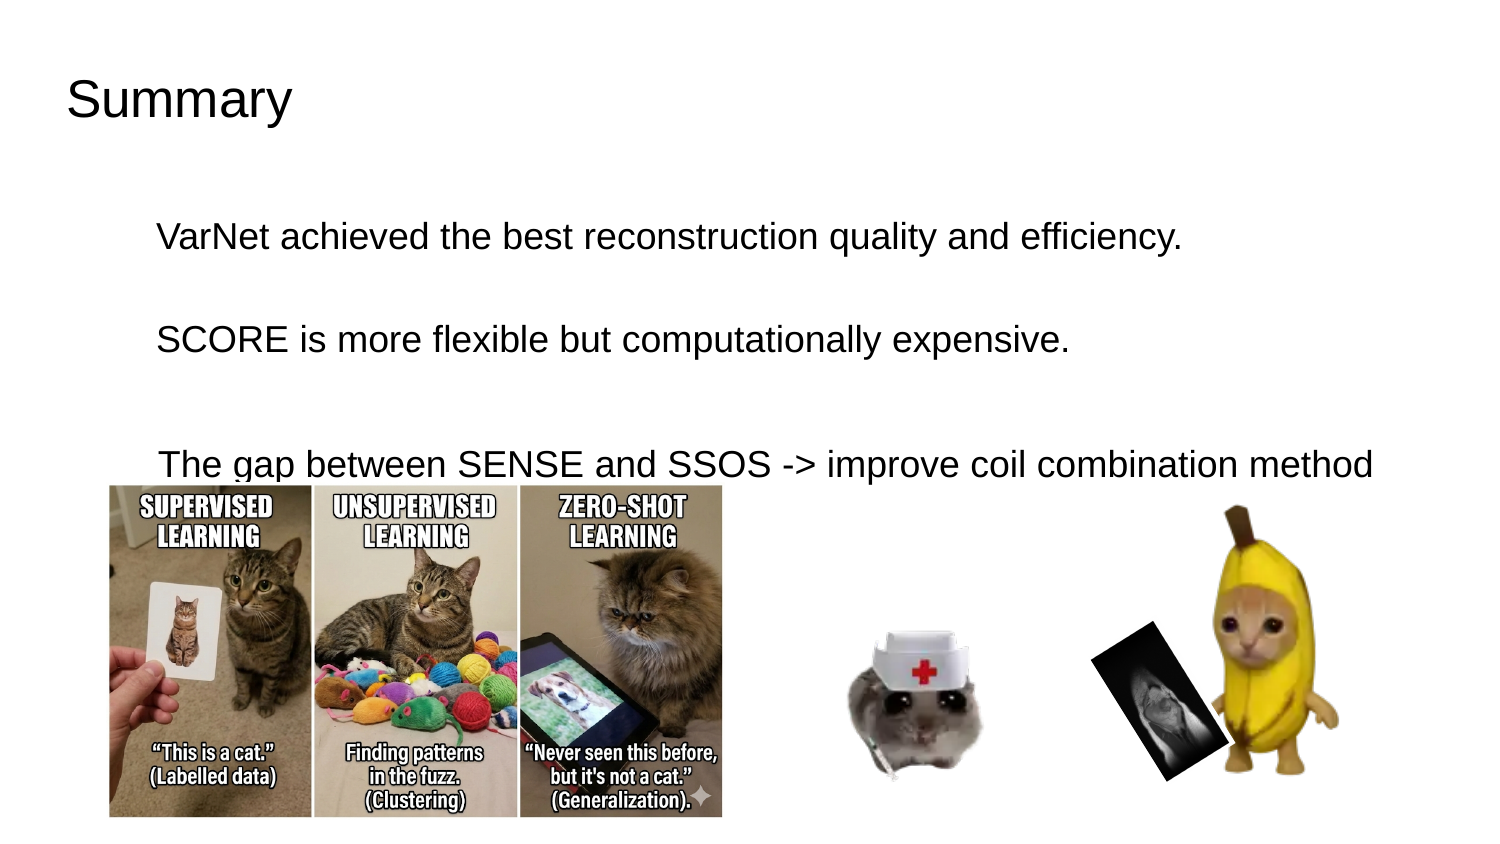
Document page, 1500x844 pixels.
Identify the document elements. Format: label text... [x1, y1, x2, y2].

picture [823, 599, 1012, 801]
text_box SCORE is more flexible but computationally expensive. [141, 300, 1365, 395]
text_box The gap between SENSE and SSOS -> improve coil combination method [142, 425, 1452, 520]
picture [1088, 494, 1369, 808]
picture [106, 482, 725, 820]
title Summary [51, 49, 1449, 144]
text_box VarNet achieved the best reconstruction quality and efficiency. [141, 196, 1365, 291]
